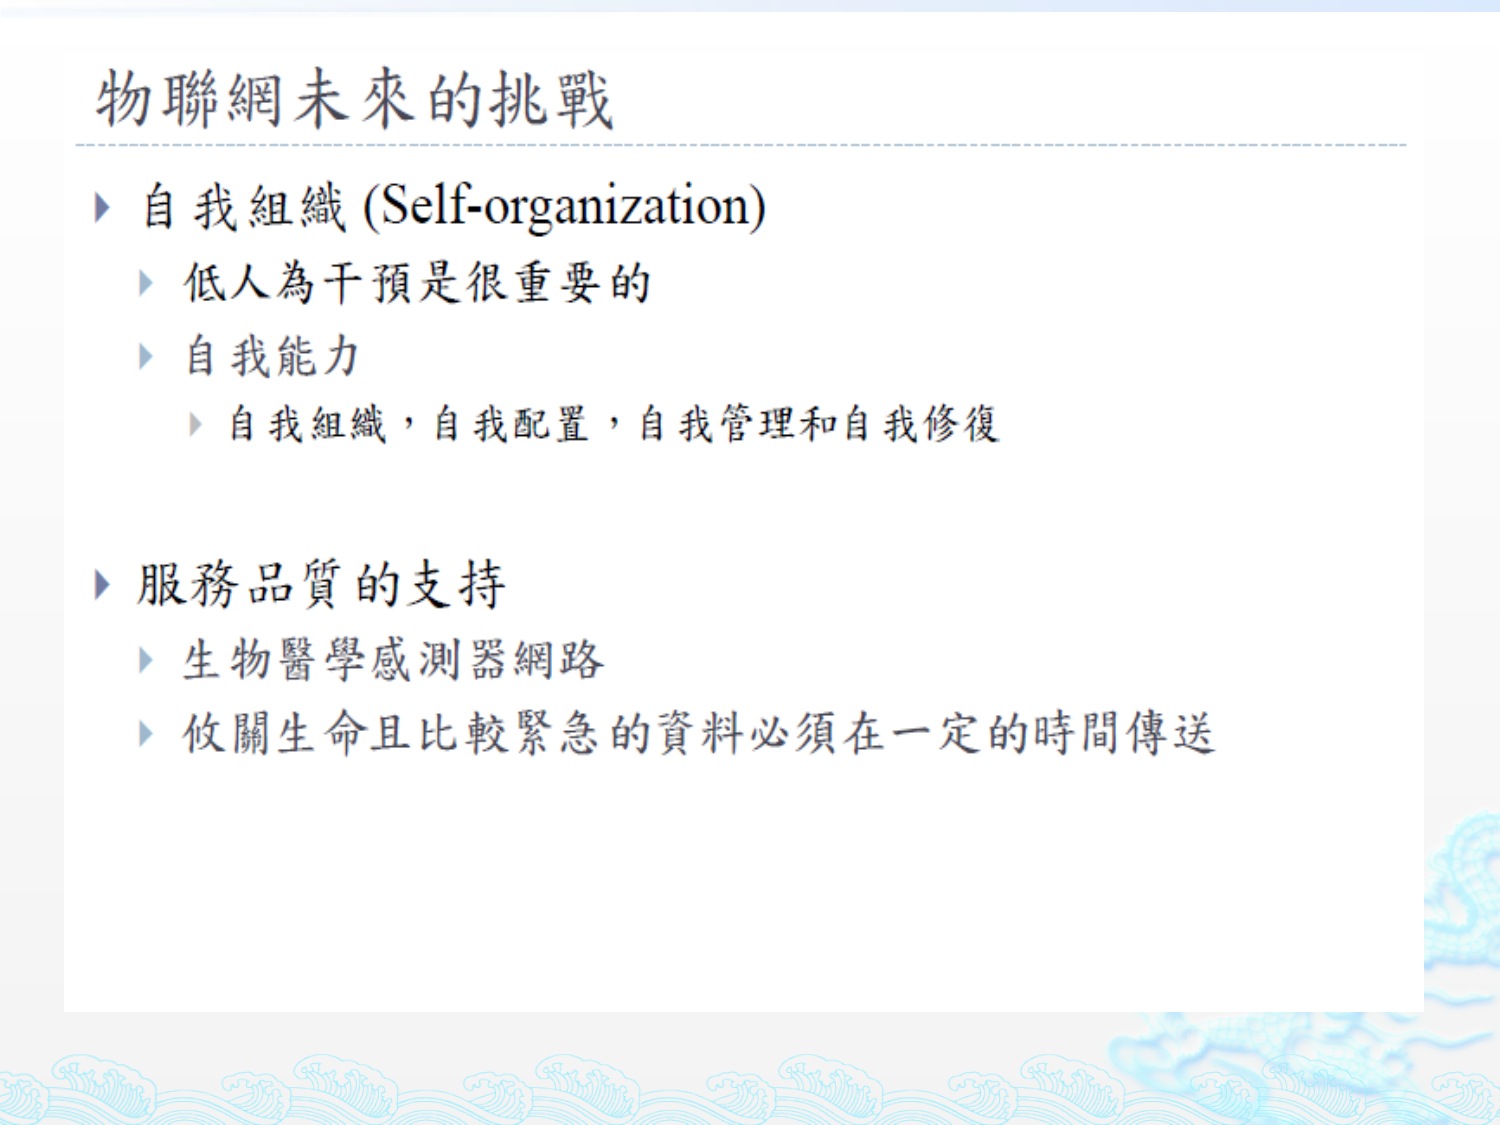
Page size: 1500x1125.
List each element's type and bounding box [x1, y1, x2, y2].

picture [64, 53, 1424, 1012]
